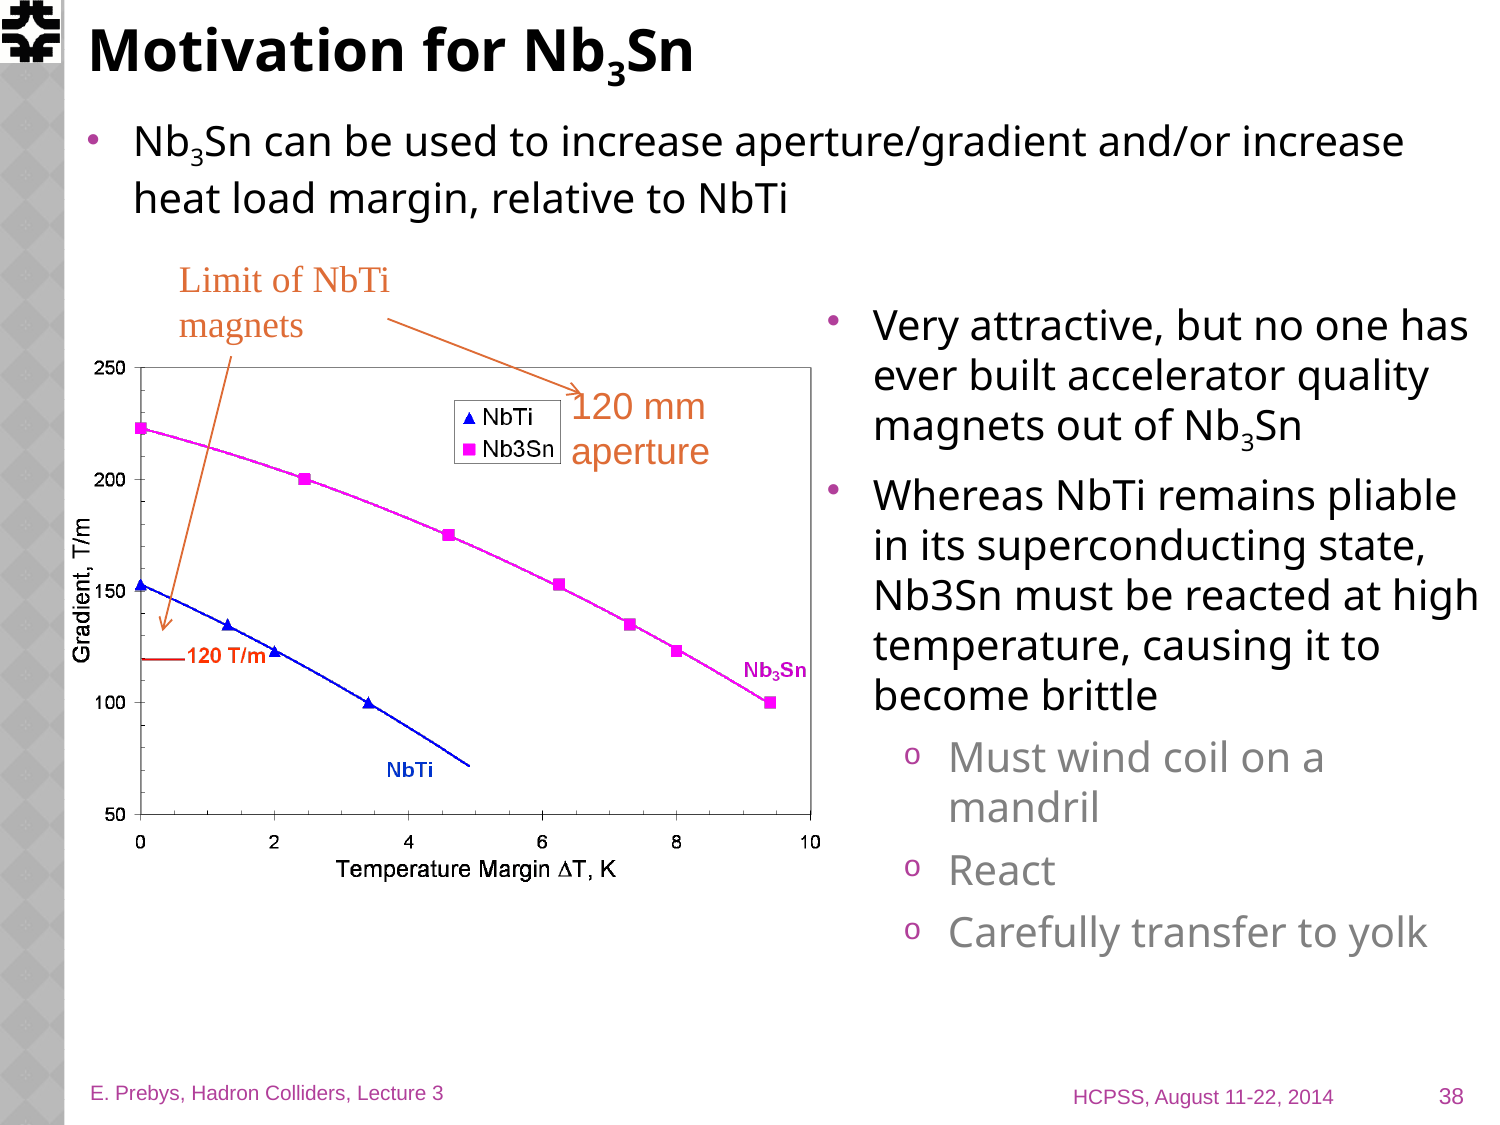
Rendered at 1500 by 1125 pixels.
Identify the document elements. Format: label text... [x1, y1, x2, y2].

slide_number 38 [1367, 1071, 1465, 1110]
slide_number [827, 1077, 1355, 1110]
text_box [58, 458, 335, 529]
picture [56, 337, 871, 895]
text_box Limit of NbTi magnets [164, 247, 426, 336]
title Motivation for Nb3Sn [80, 20, 1436, 93]
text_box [387, 318, 582, 395]
list Nb3Sn can be used to increase aperture/gradient and/or increase heat load margin, relative to NbTi [72, 106, 1428, 251]
footer E. Prebys, Hadron Colliders, Lecture 3 [75, 1075, 709, 1105]
picture [0, 0, 61, 63]
text_box E. Todesco 2010 20 T, 80% ss 30% NbTi 55 %NbSn 15 %HTS All Je < 400 A/mm2 [0, 0, 65, 1125]
text_box Very attractive, but no one has ever built accelerator quality magnets out of Nb3Sn Whereas NbTi remains pliable in its superconducting state, Nb3Sn must be reacted at high temperature, causing it to become brittle Must wind coil on a mandril React Carefully transfer to yolk [813, 291, 1500, 435]
